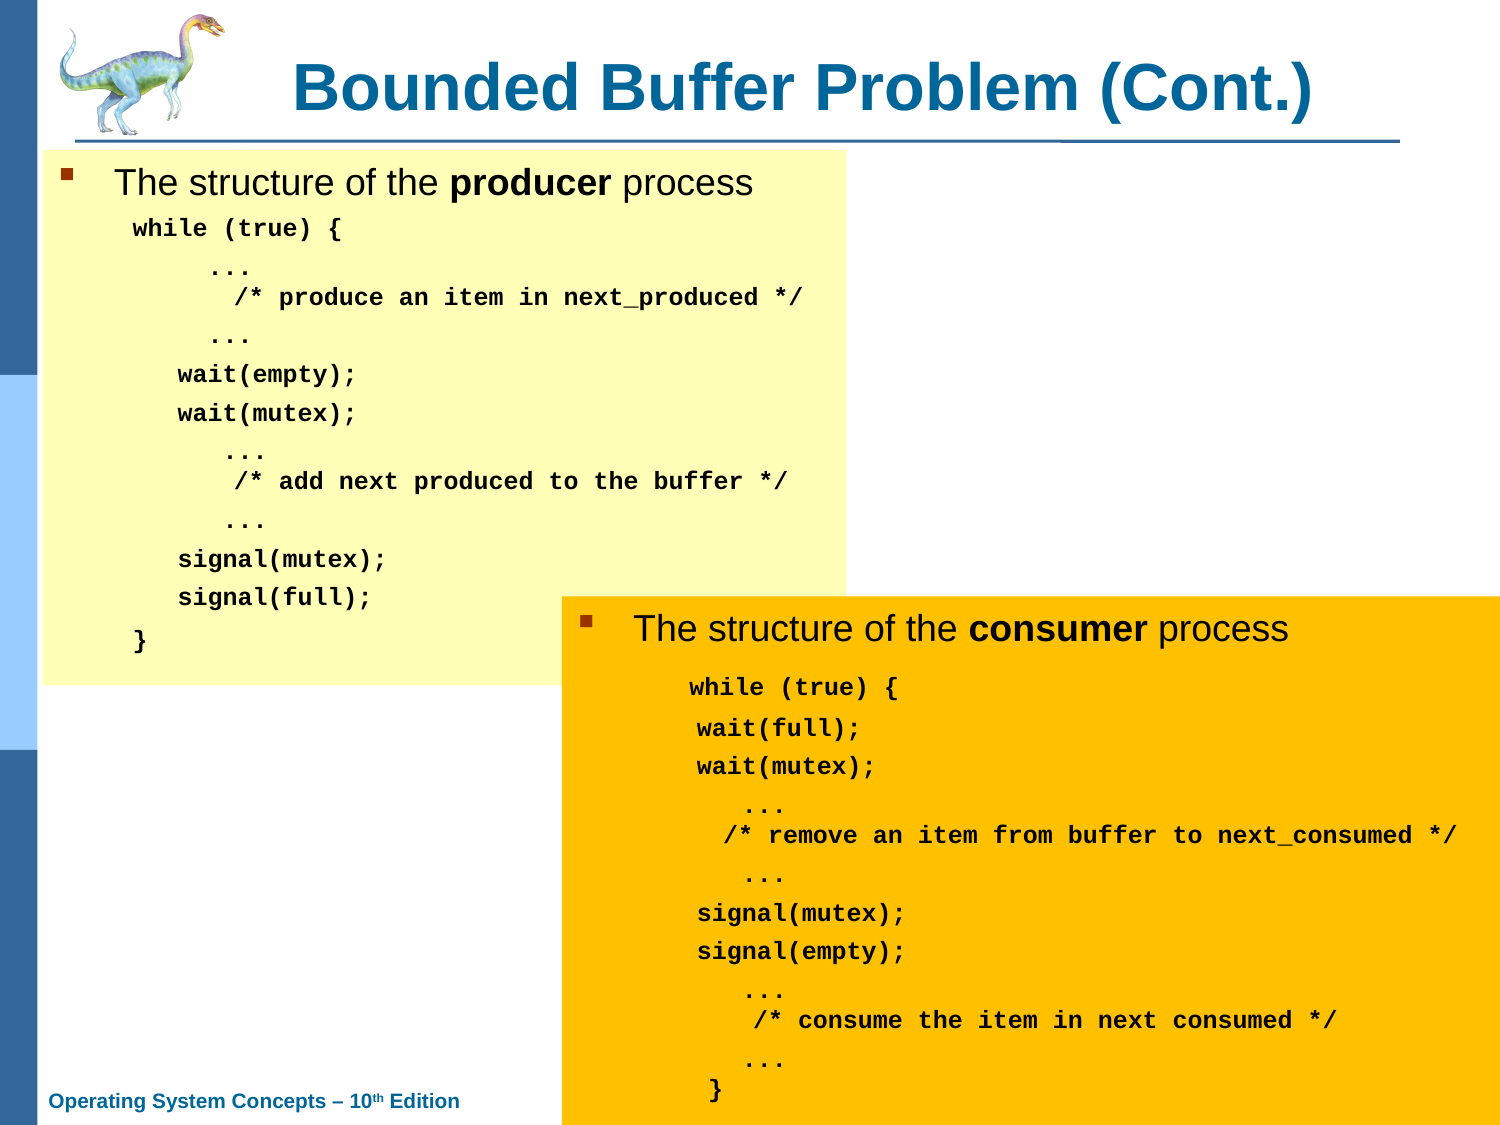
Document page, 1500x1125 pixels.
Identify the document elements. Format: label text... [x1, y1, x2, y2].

picture [46, 0, 243, 149]
title Bounded Buffer Problem (Cont.) [182, 36, 1425, 132]
text_box The structure of the consumer process while (true) { wait(full); wait(mutex); ... /* remove an item from buffer to next_consumed */ ... signal(mutex); signal(empty); ... /* consume the item in next consumed */ ... } [561, 596, 1500, 1125]
list The structure of the producer process while (true) { ... /* produce an item in next_produced */ ... wait(empty); wait(mutex); ... /* add next produced to the buffer */ ... signal(mutex); signal(full); } [42, 150, 847, 686]
